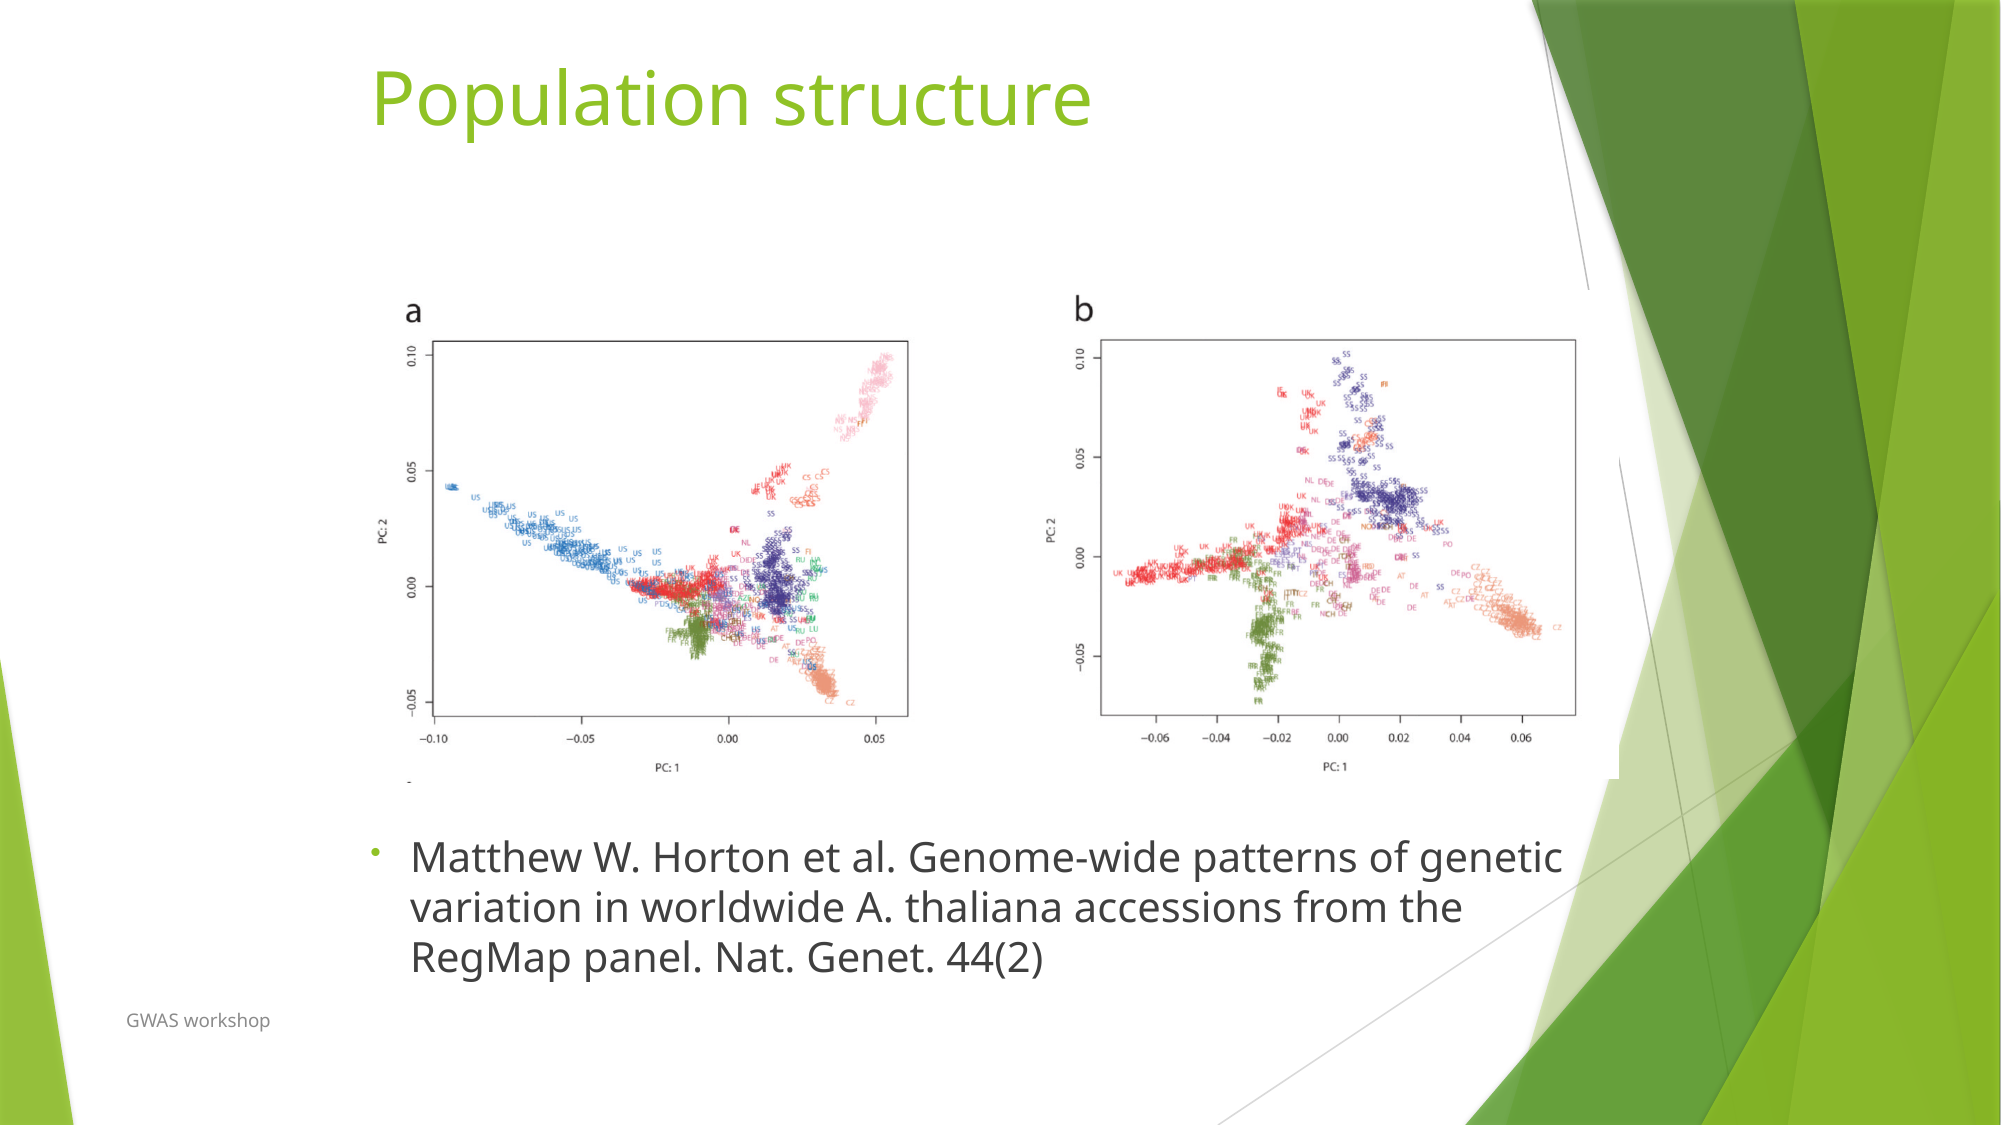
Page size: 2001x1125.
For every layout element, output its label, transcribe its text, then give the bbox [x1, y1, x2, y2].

title Population structure [359, 45, 1640, 295]
picture [359, 286, 975, 783]
list Matthew W. Horton et al. Genome-wide patterns of genetic variation in worldwide A. thaliana accessions from the RegMap panel. Nat. Genet. 44(2) [359, 825, 1599, 1026]
picture [1045, 290, 1620, 779]
footer GWAS workshop [111, 991, 1145, 1051]
